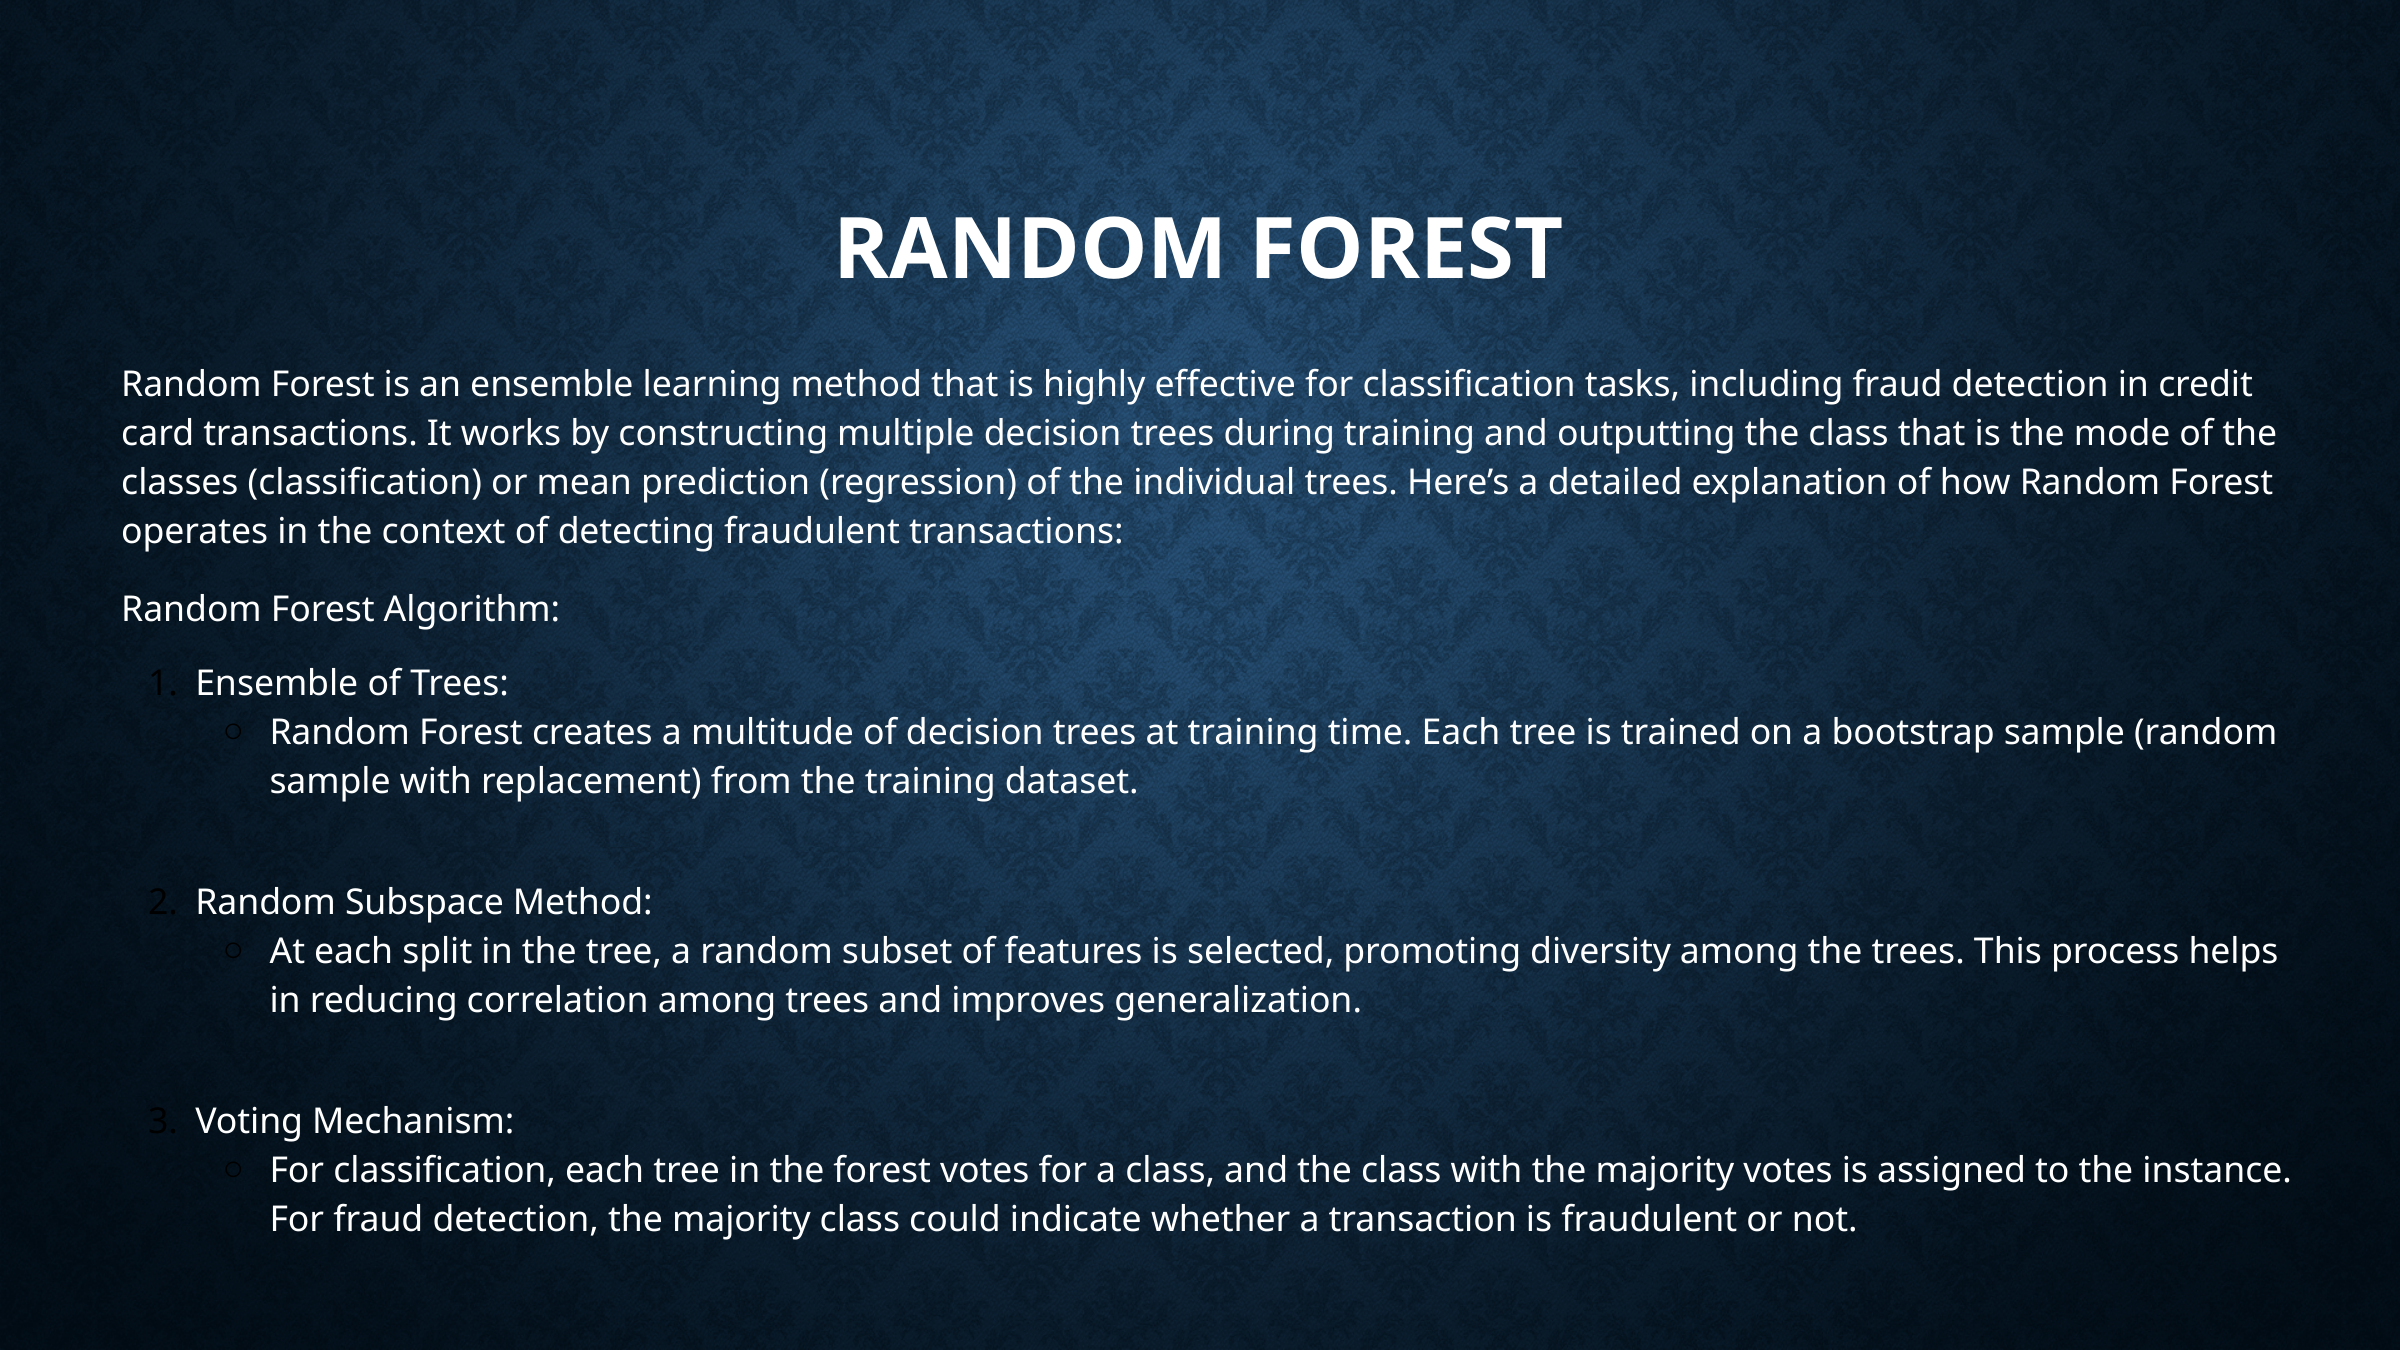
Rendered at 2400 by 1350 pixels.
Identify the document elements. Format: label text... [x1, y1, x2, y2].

title RANDOM FOREST [179, 120, 2218, 346]
list Random Forest is an ensemble learning method that is highly effective for classification tasks, including fraud detection in credit card transactions. It works by constructing multiple decision trees during training and outputting the class that is the mode of the classes (classification) or mean prediction (regression) of the individual trees. Here’s a detailed explanation of how Random Forest operates in the context of detecting fraudulent transactions: Random Forest Algorithm: Ensemble of Trees: Random Forest creates a multitude of decision trees at training time. Each tree is trained on a bootstrap sample (random sample with replacement) from the training dataset. Random Subspace Method: At each split in the tree, a random subset of features is selected, promoting diversity among the trees. This process helps in reducing correlation among trees and improves generalization. Voting Mechanism: For classification, each tree in the forest votes for a class, and the class with the majority votes is assigned to the instance. For fraud detection, the majority class could indicate whether a transaction is fraudulent or not. [106, 346, 2310, 1255]
picture [0, 0, 2400, 1350]
